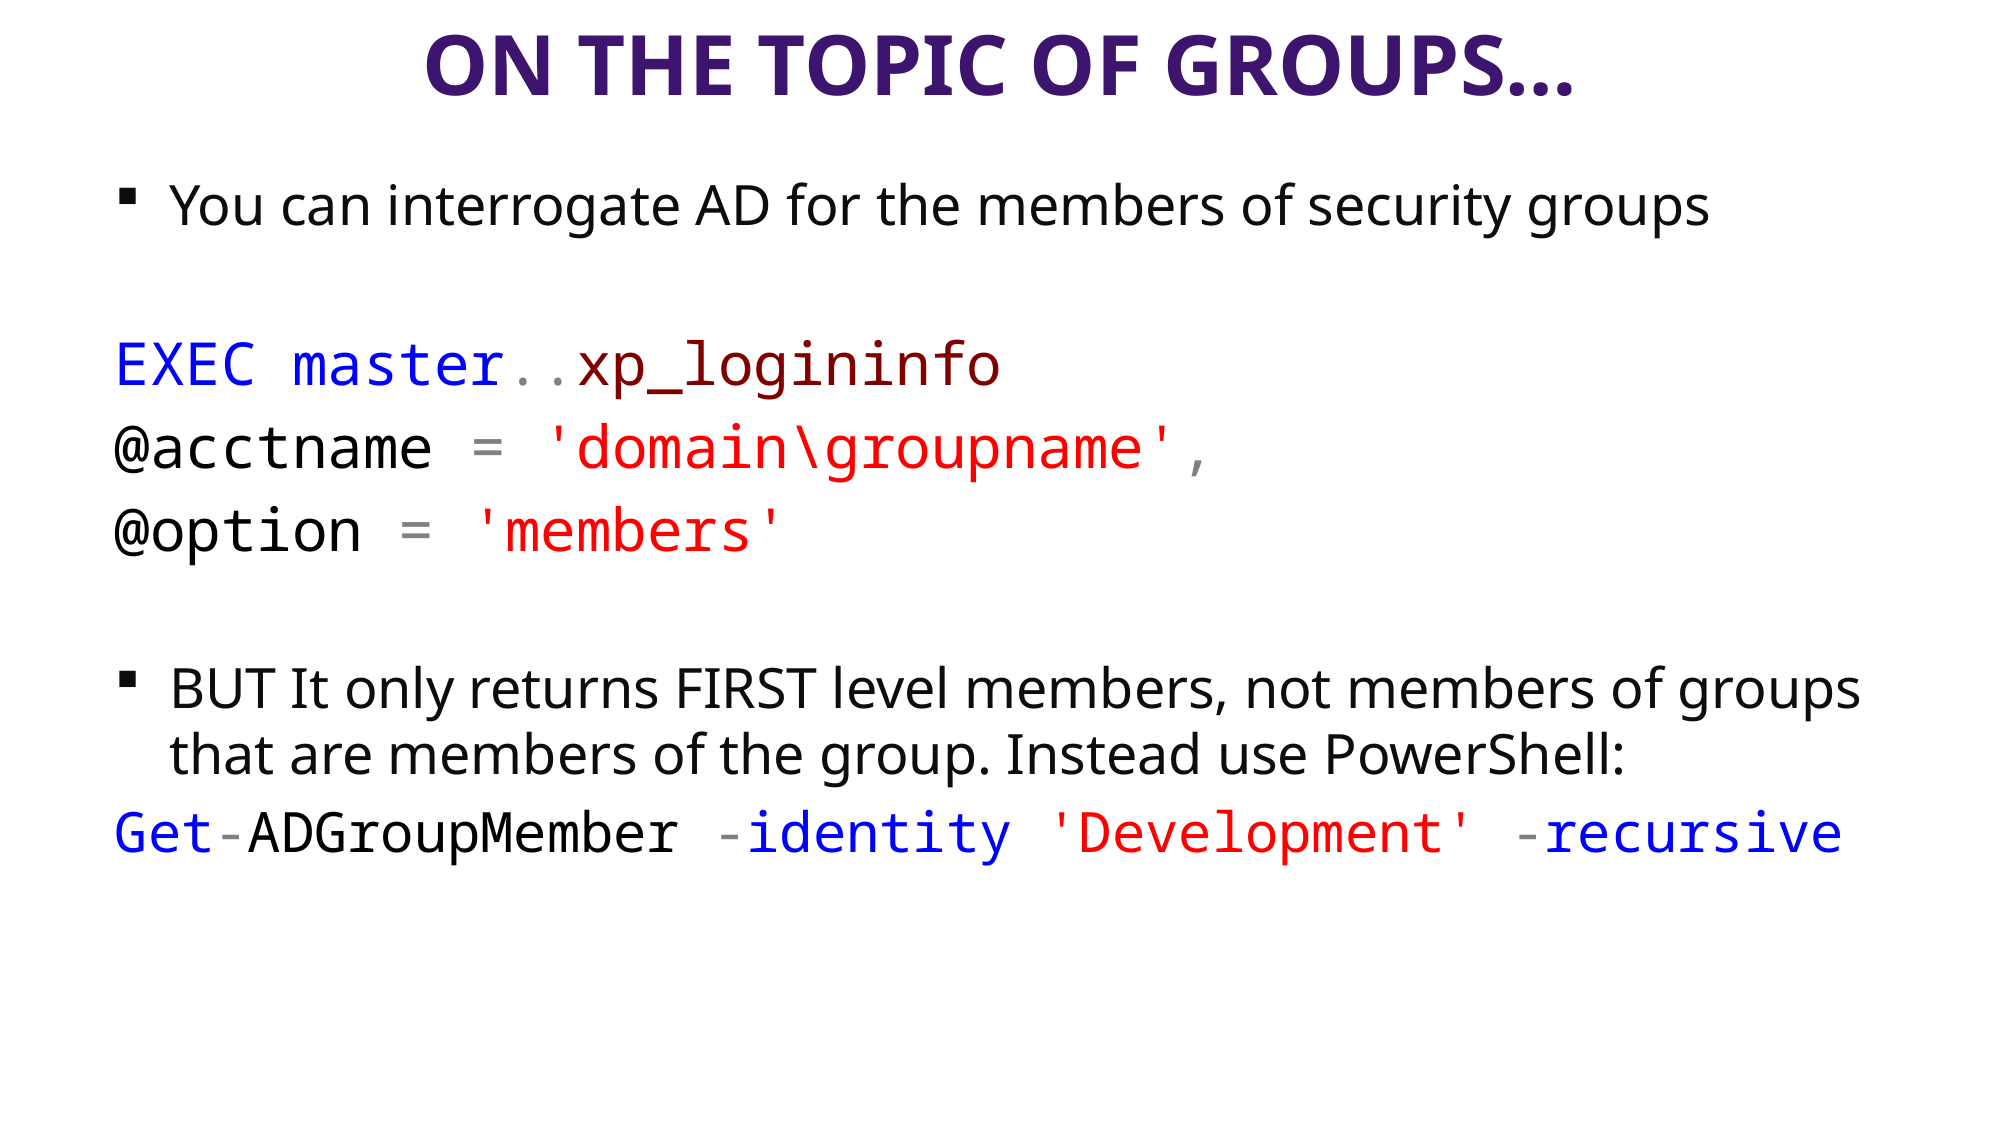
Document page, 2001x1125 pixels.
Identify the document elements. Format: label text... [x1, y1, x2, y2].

list You can interrogate AD for the members of security groups EXEC master..xp_logininfo @acctname = 'domain\groupname', @option = 'members' BUT It only returns FIRST level members, not members of groups that are members of the group. Instead use PowerShell: Get-ADGroupMember -identity 'Development' -recursive [99, 162, 1900, 963]
title On the topic of Groups… [0, 0, 2000, 125]
